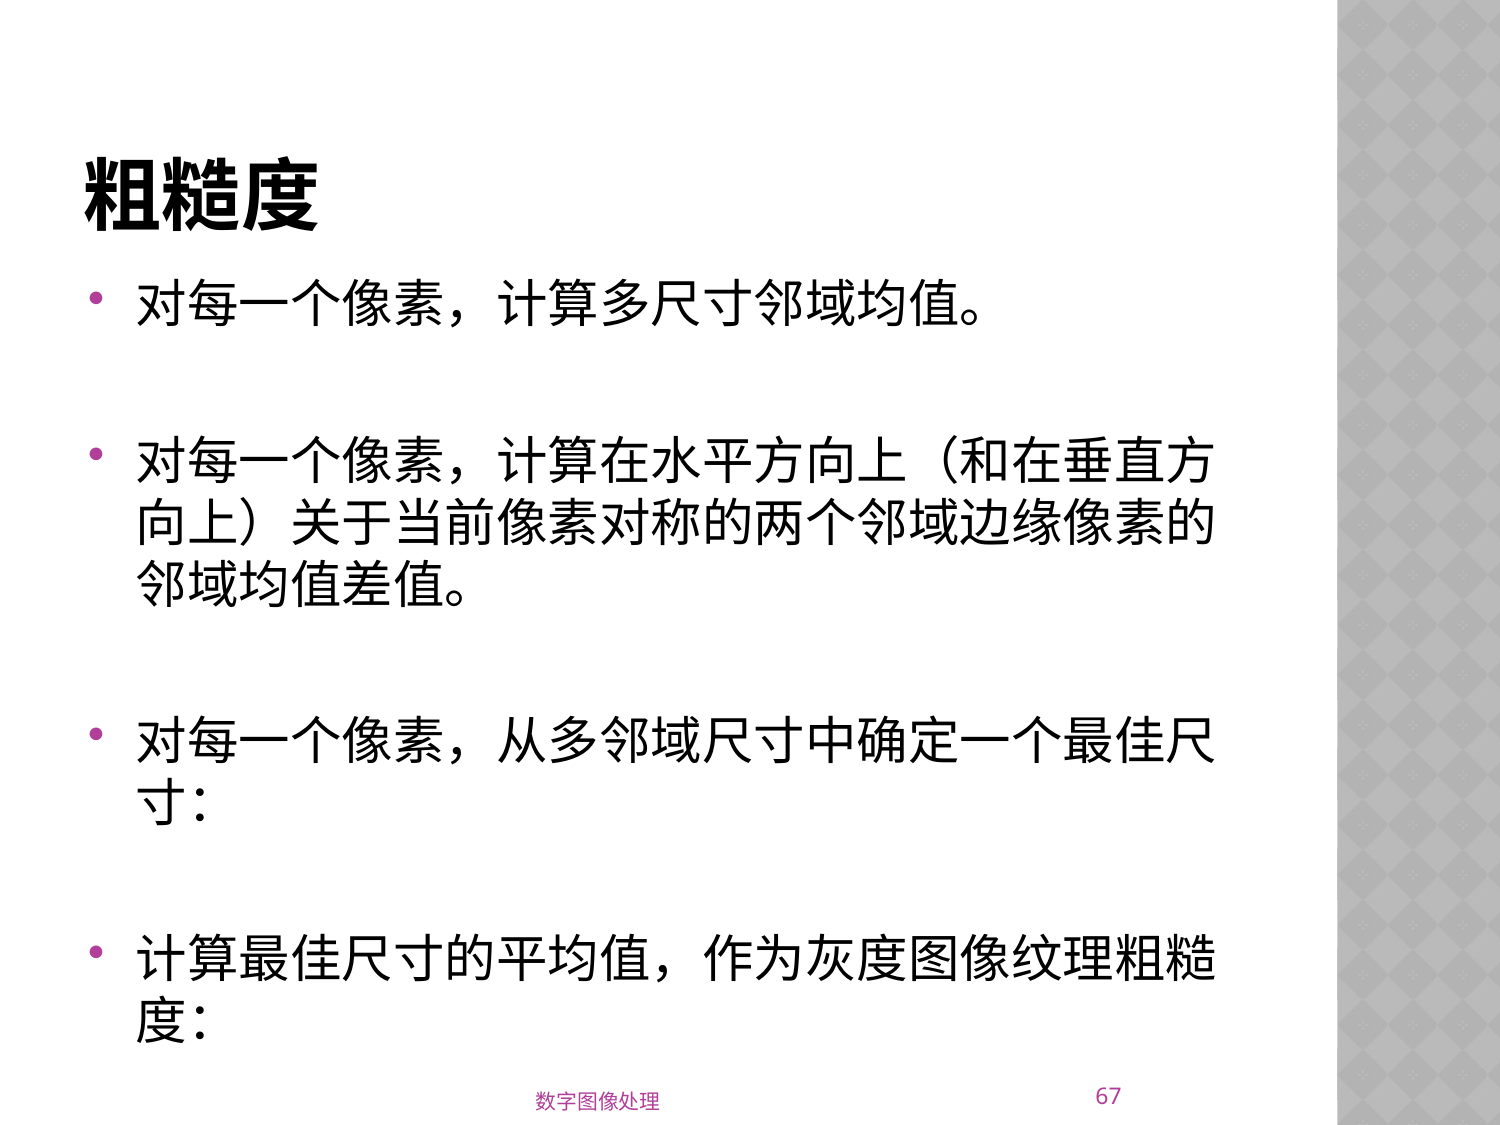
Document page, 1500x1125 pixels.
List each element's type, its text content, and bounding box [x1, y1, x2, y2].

title 粗糙度 [75, 52, 1263, 240]
footer 数字图像处理 [75, 1075, 675, 1114]
slide_number 67 [1025, 1075, 1122, 1113]
